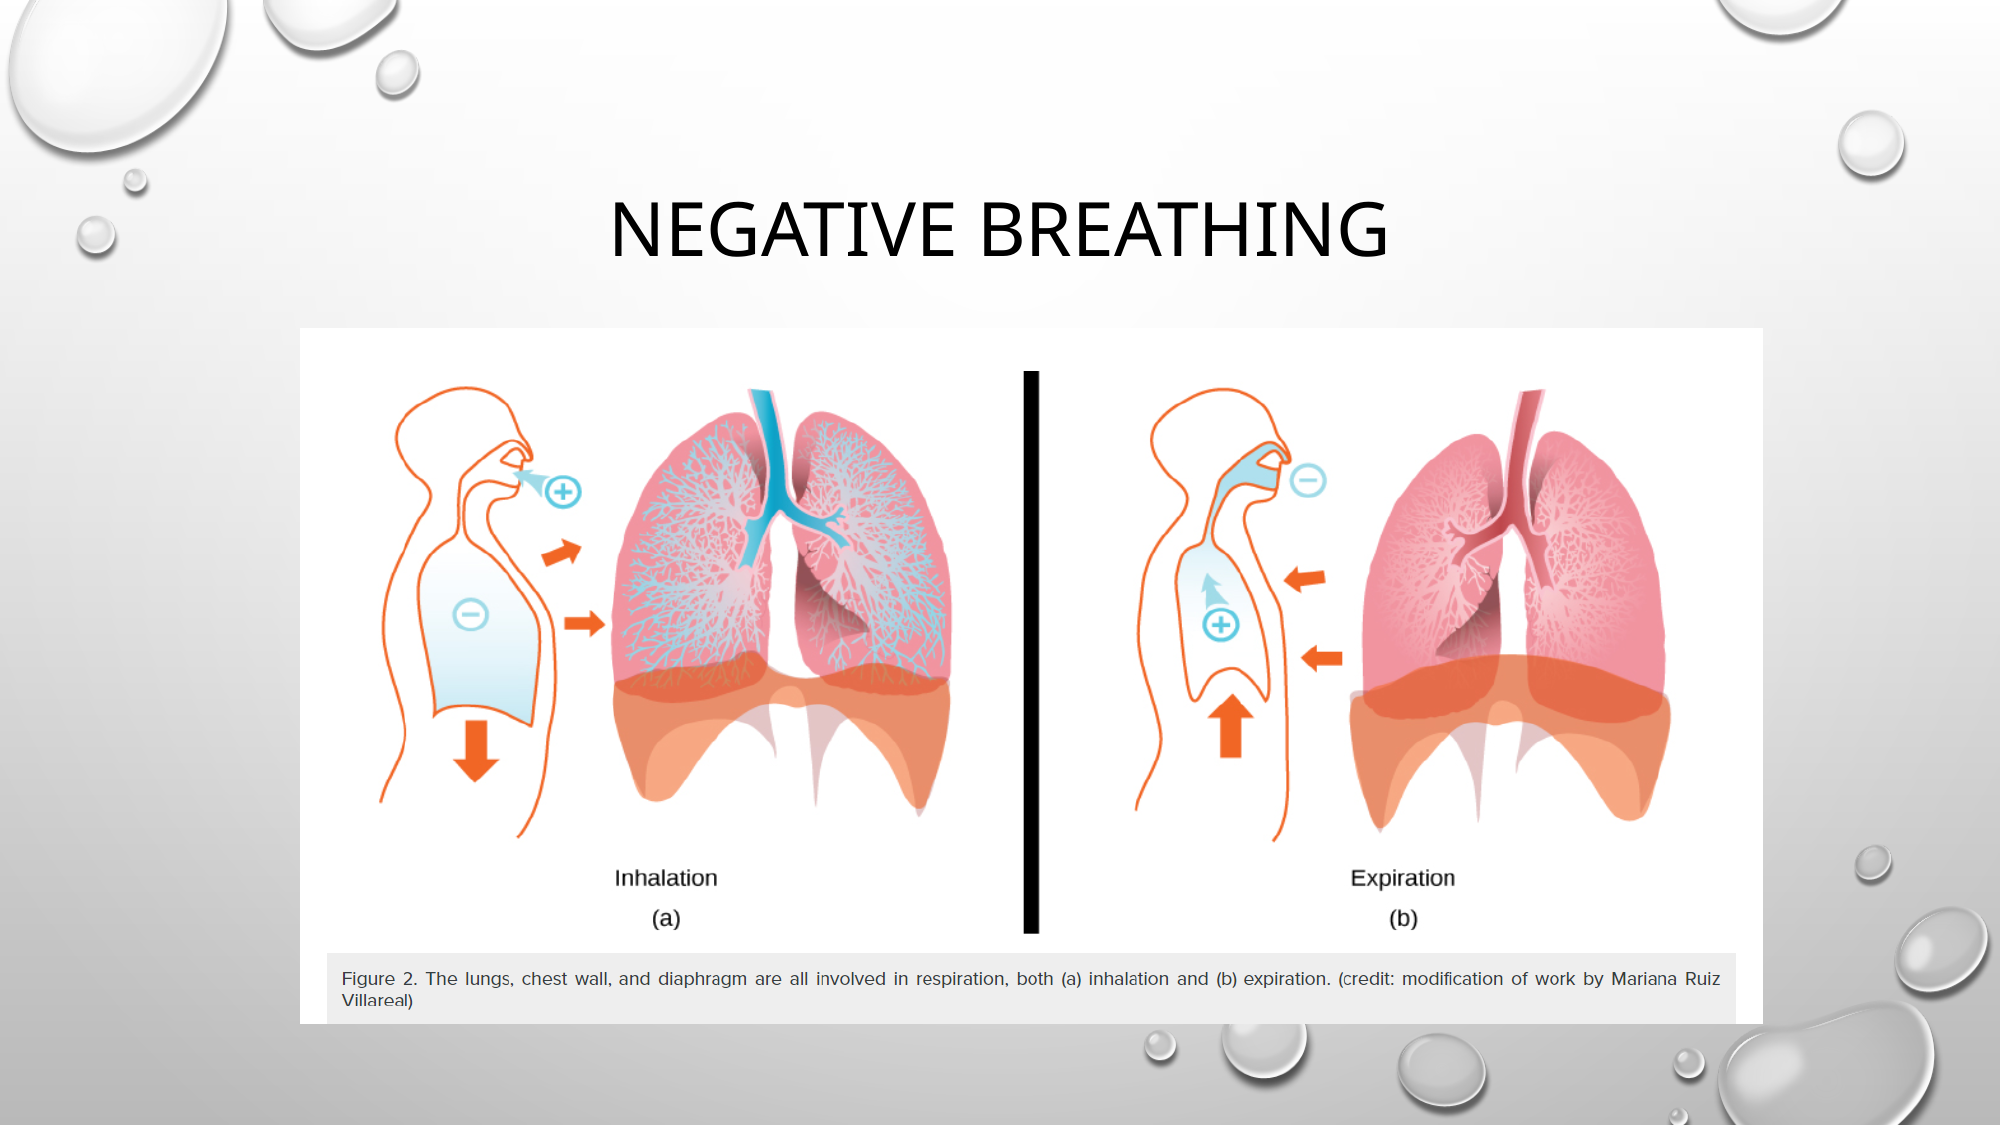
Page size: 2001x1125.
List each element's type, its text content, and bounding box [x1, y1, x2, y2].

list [299, 327, 1763, 1024]
picture [0, 0, 2000, 1125]
title Negative breathing [149, 101, 1851, 364]
